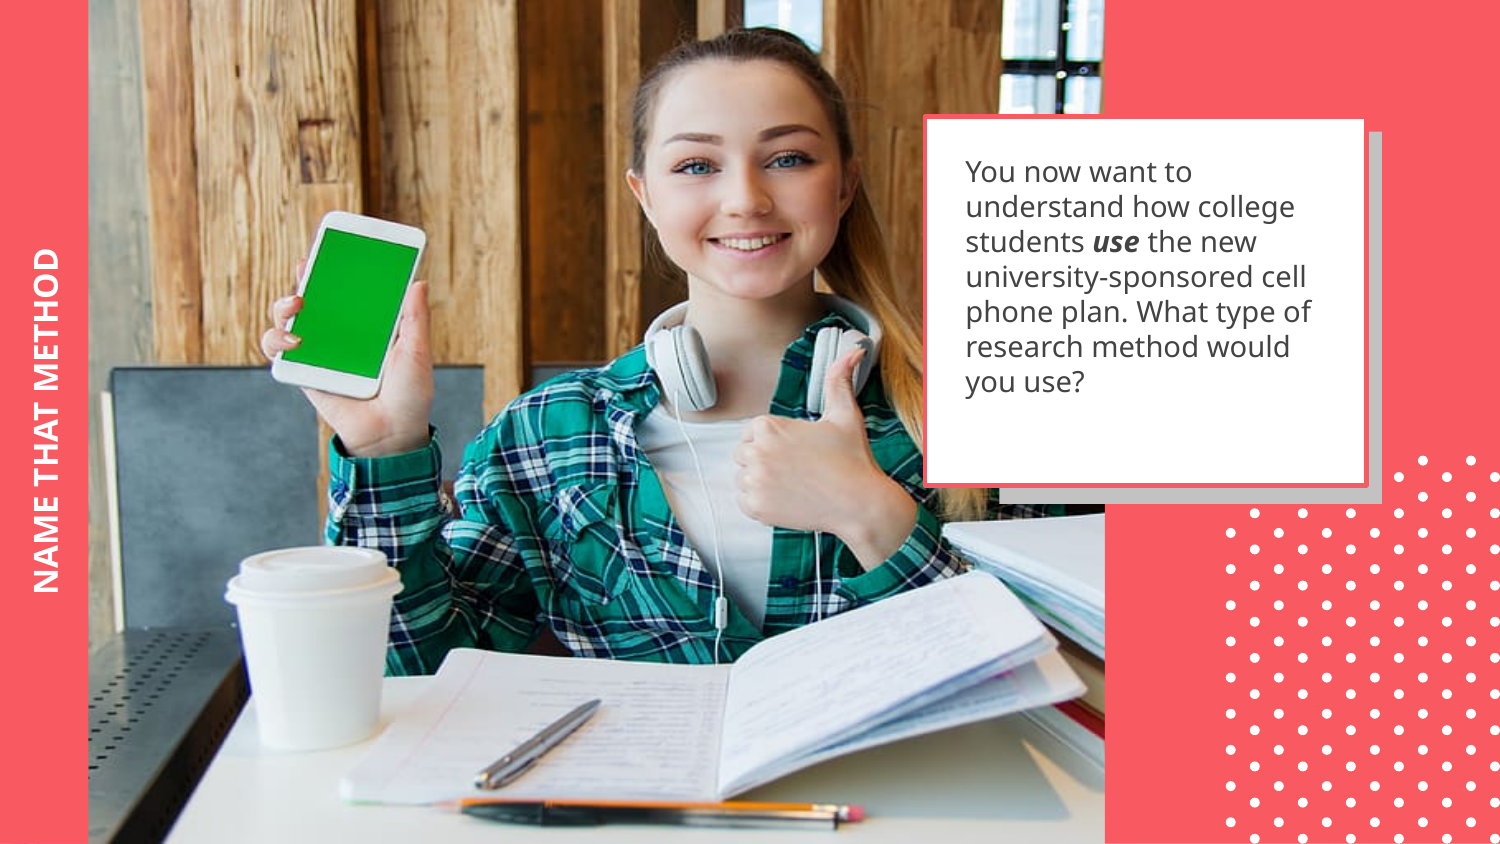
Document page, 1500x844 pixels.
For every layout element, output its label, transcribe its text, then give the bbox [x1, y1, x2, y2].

picture [89, 0, 1104, 844]
subtitle You now want to understand how college students use the new university-sponsored cell phone plan. What type of research method would you use? [950, 138, 1346, 412]
title NAME THAT METHOD [17, 41, 72, 803]
